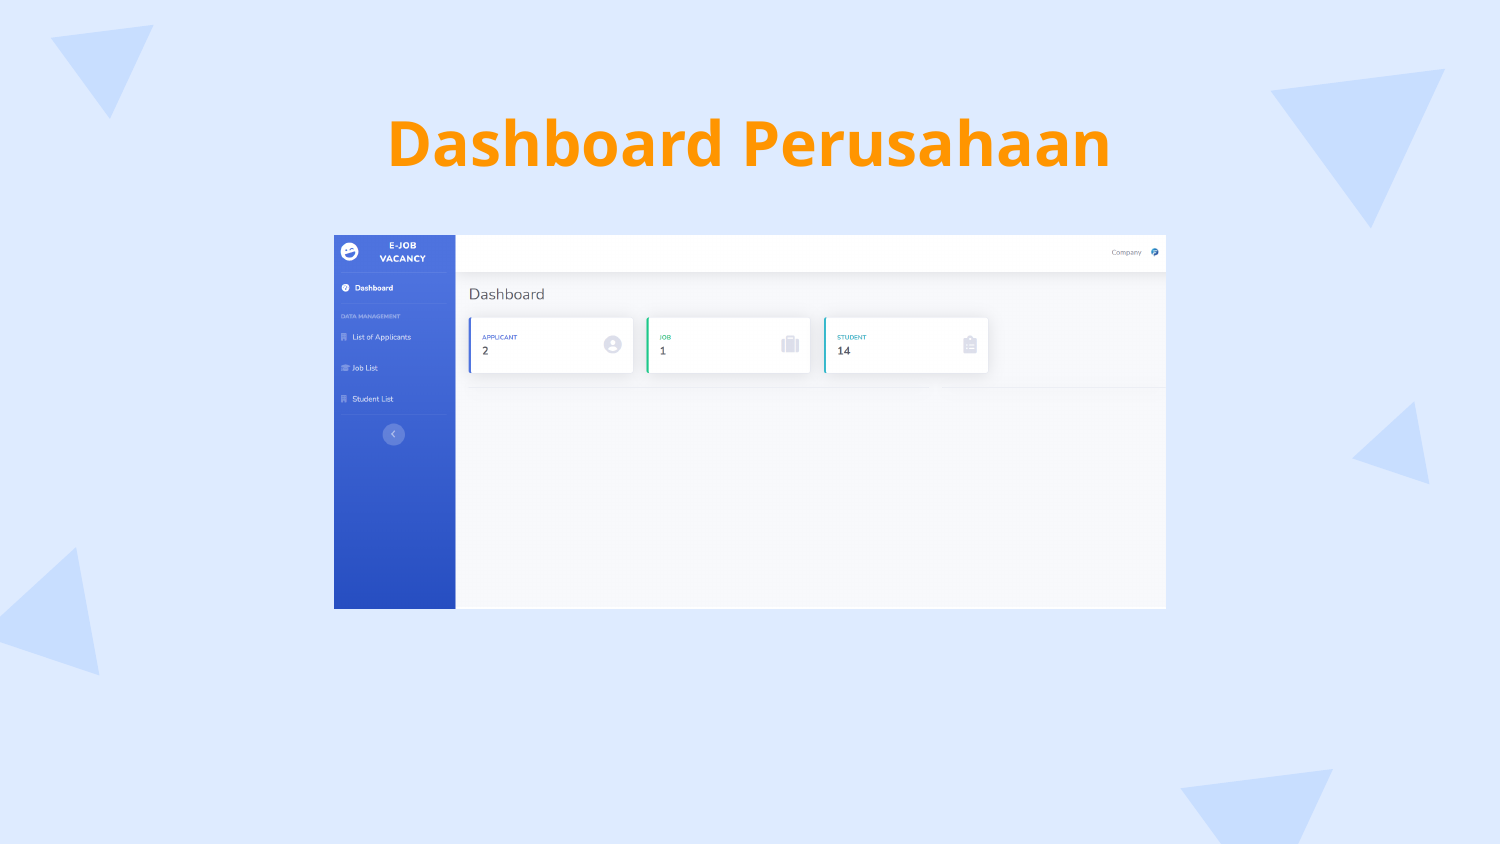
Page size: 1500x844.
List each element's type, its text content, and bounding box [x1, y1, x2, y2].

picture [333, 235, 1166, 609]
title Dashboard Perusahaan [116, 88, 1383, 182]
